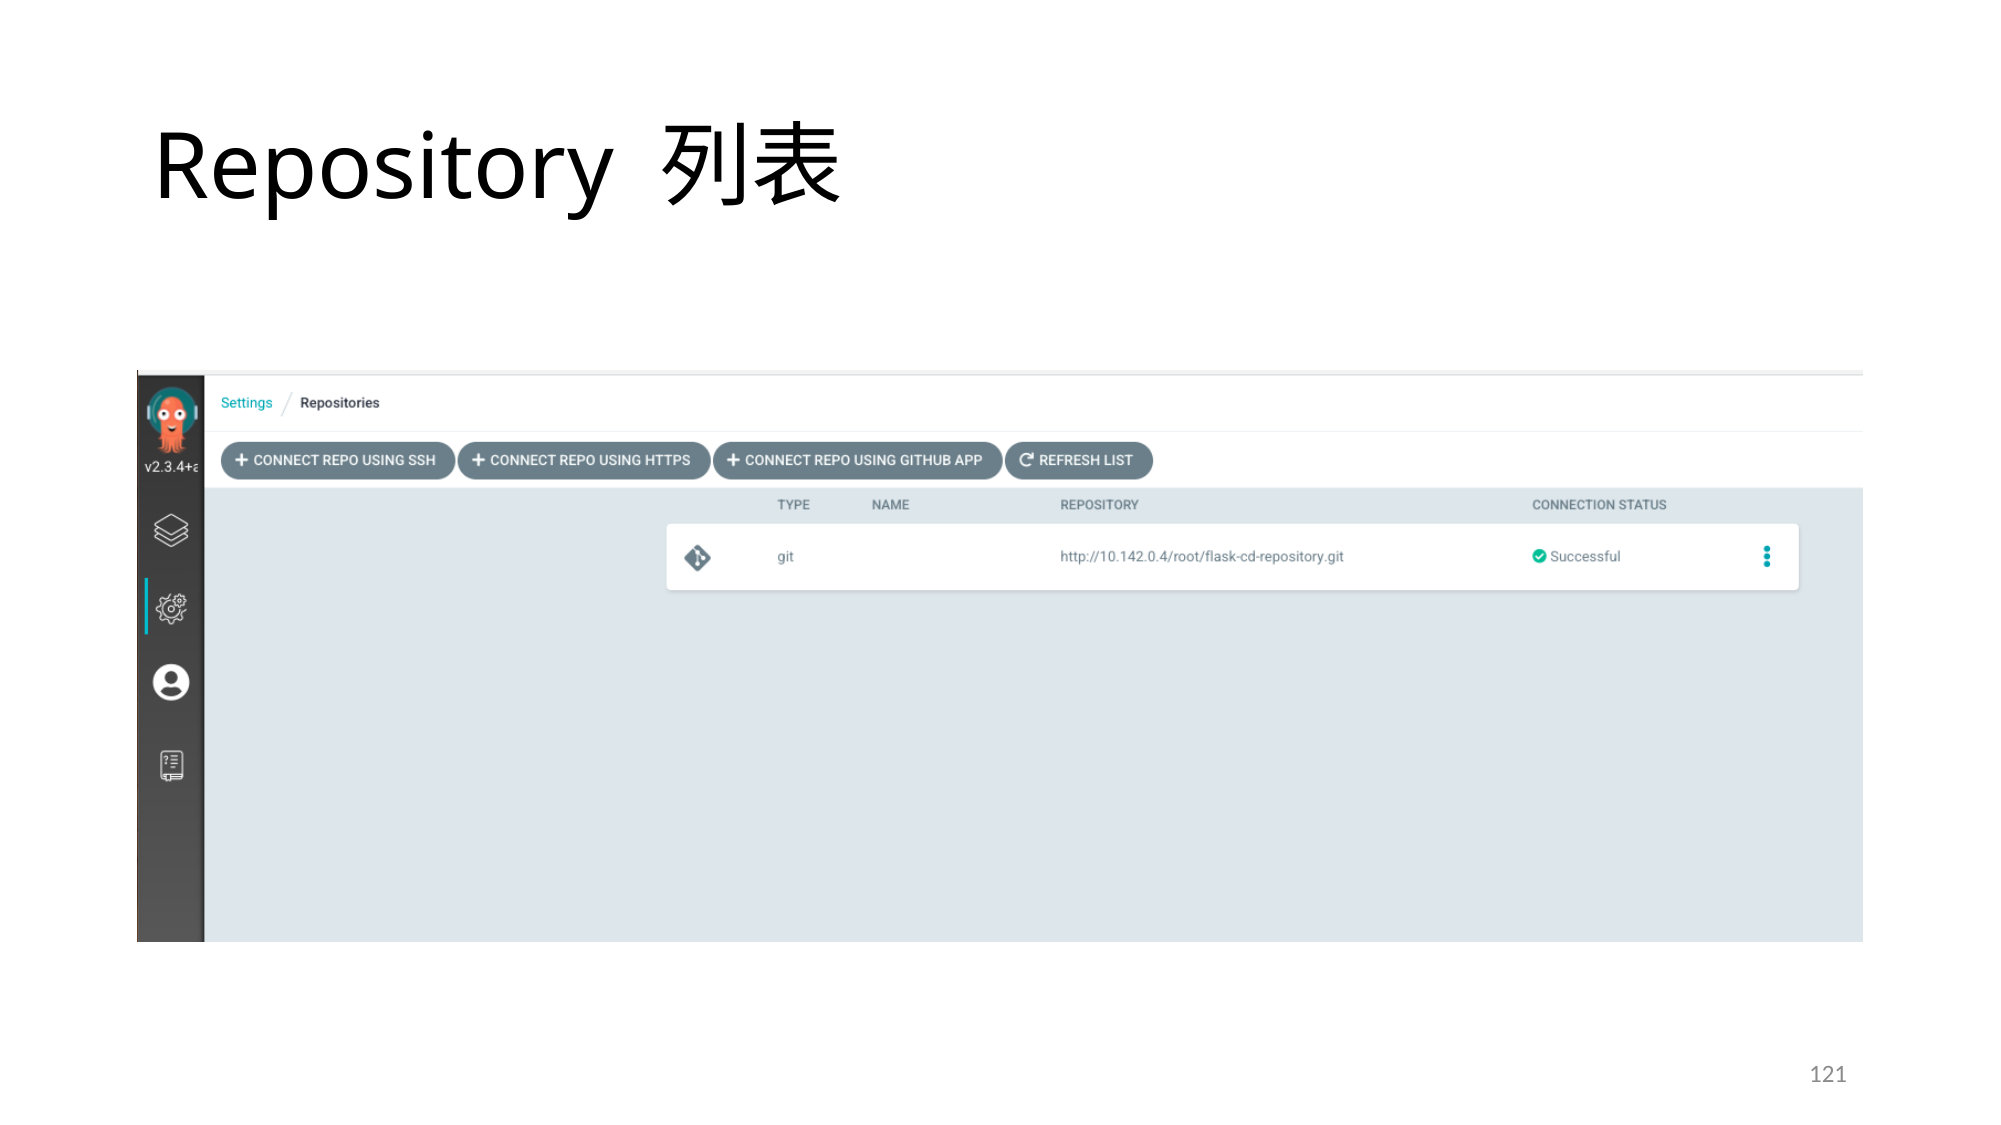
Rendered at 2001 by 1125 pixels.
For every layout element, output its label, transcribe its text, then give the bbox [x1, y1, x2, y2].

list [137, 370, 1863, 942]
title Repository 列表 [137, 59, 1863, 278]
slide_number 121 [1412, 1042, 1863, 1103]
